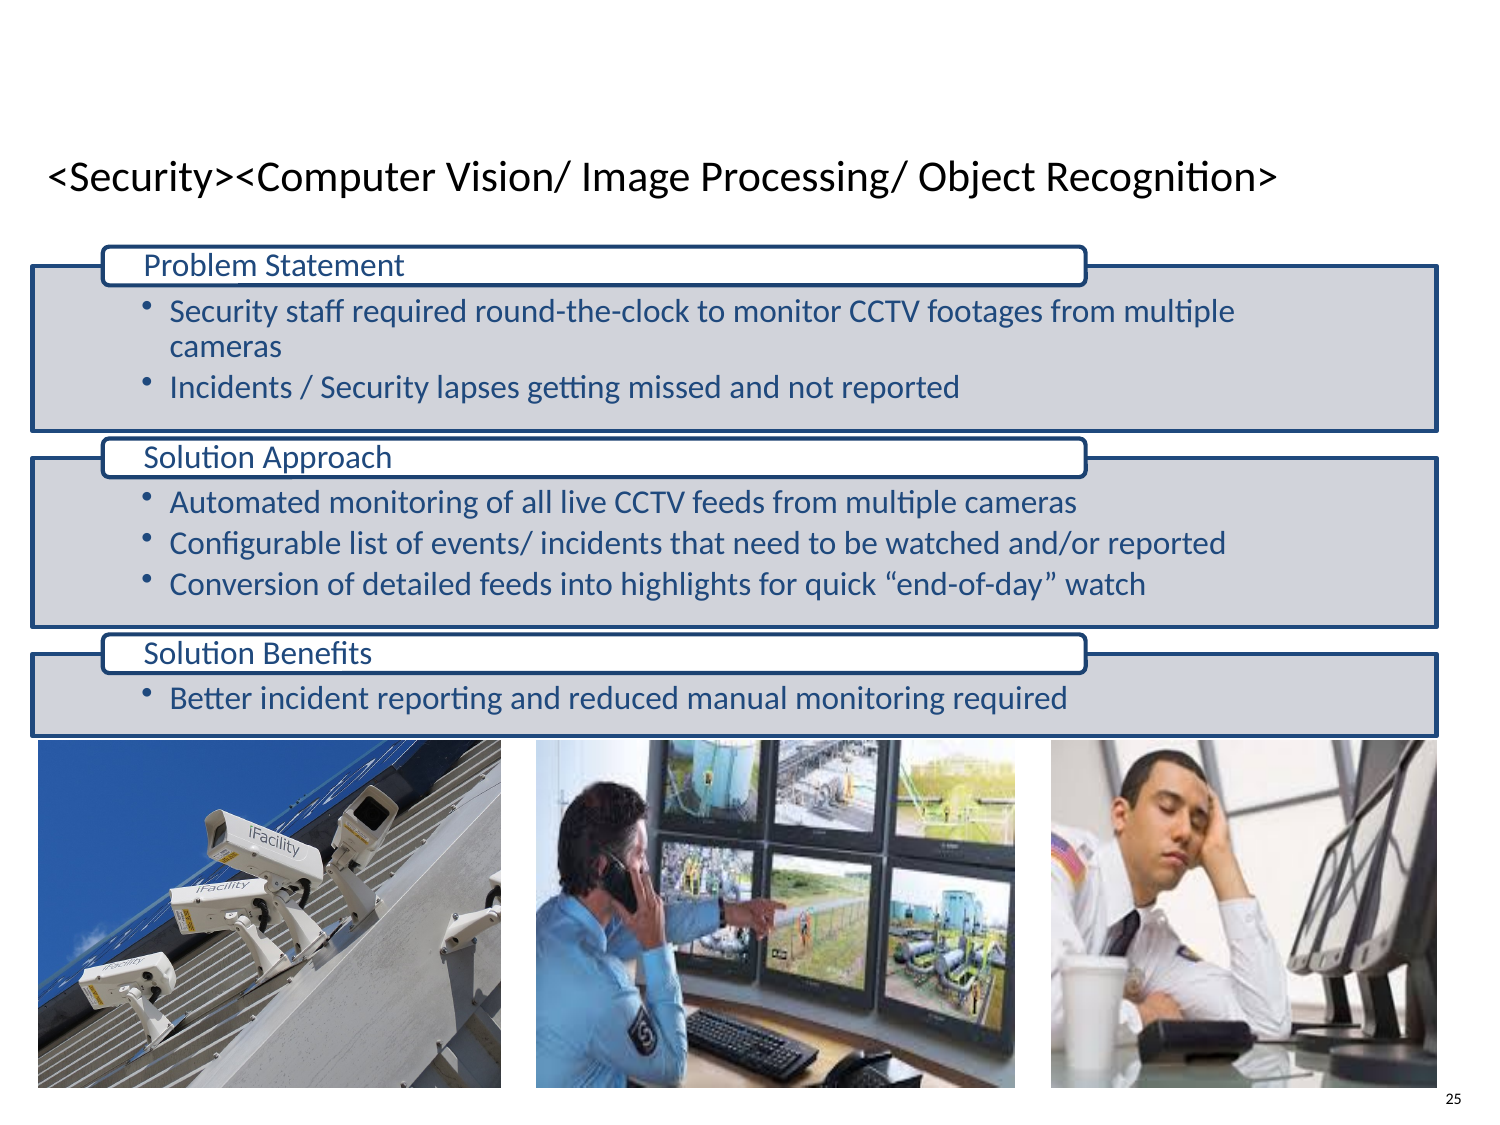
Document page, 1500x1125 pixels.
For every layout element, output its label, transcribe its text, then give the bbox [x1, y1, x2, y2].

picture [1050, 740, 1437, 1088]
list <Security><Computer Vision/ Image Processing/ Object Recognition> [32, 139, 1455, 229]
picture [536, 740, 1016, 1088]
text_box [32, 242, 1437, 742]
picture [38, 740, 501, 1088]
